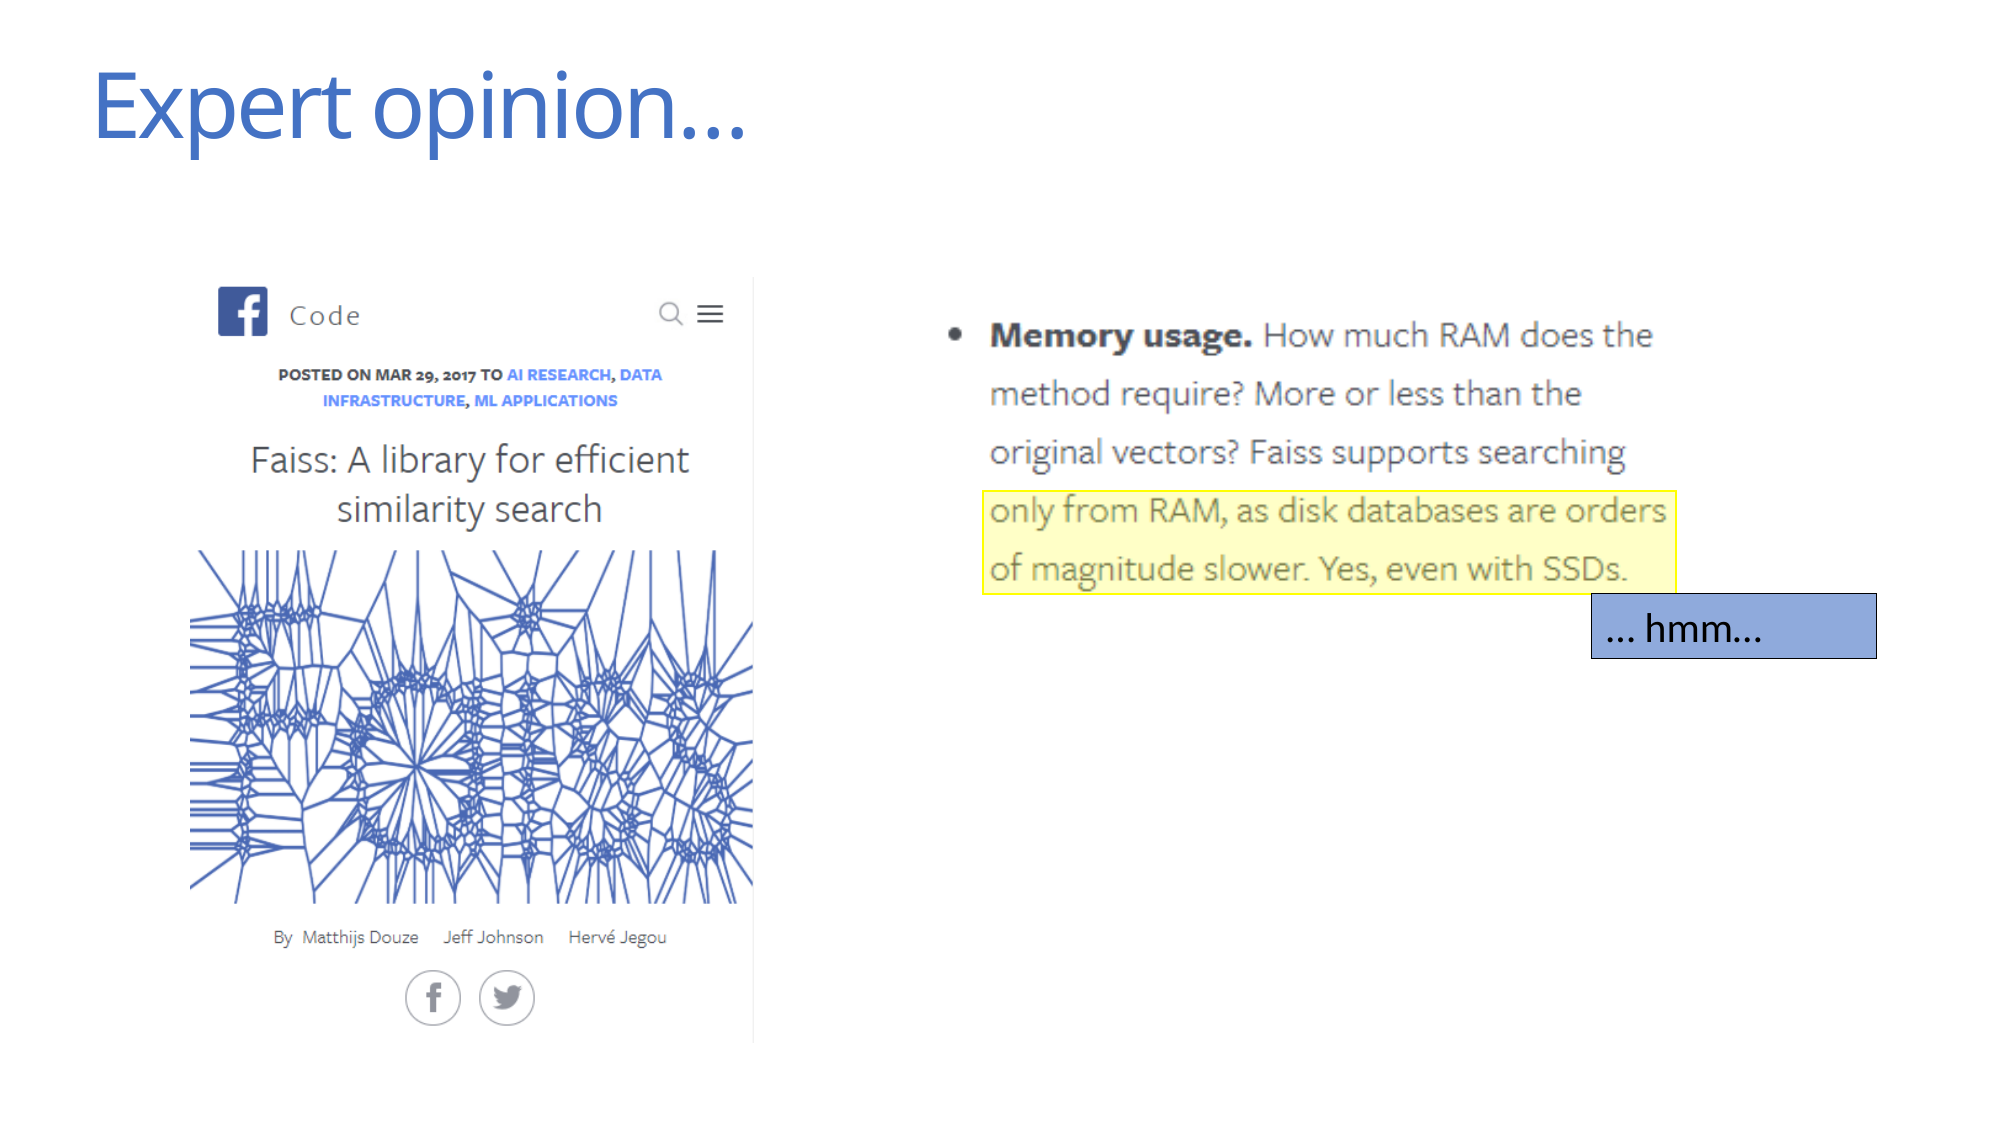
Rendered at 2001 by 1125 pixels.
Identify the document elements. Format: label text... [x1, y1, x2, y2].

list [190, 277, 754, 1043]
text_box … hmm… [1591, 593, 1877, 659]
title Expert opinion… [0, 0, 1717, 218]
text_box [934, 302, 1729, 594]
